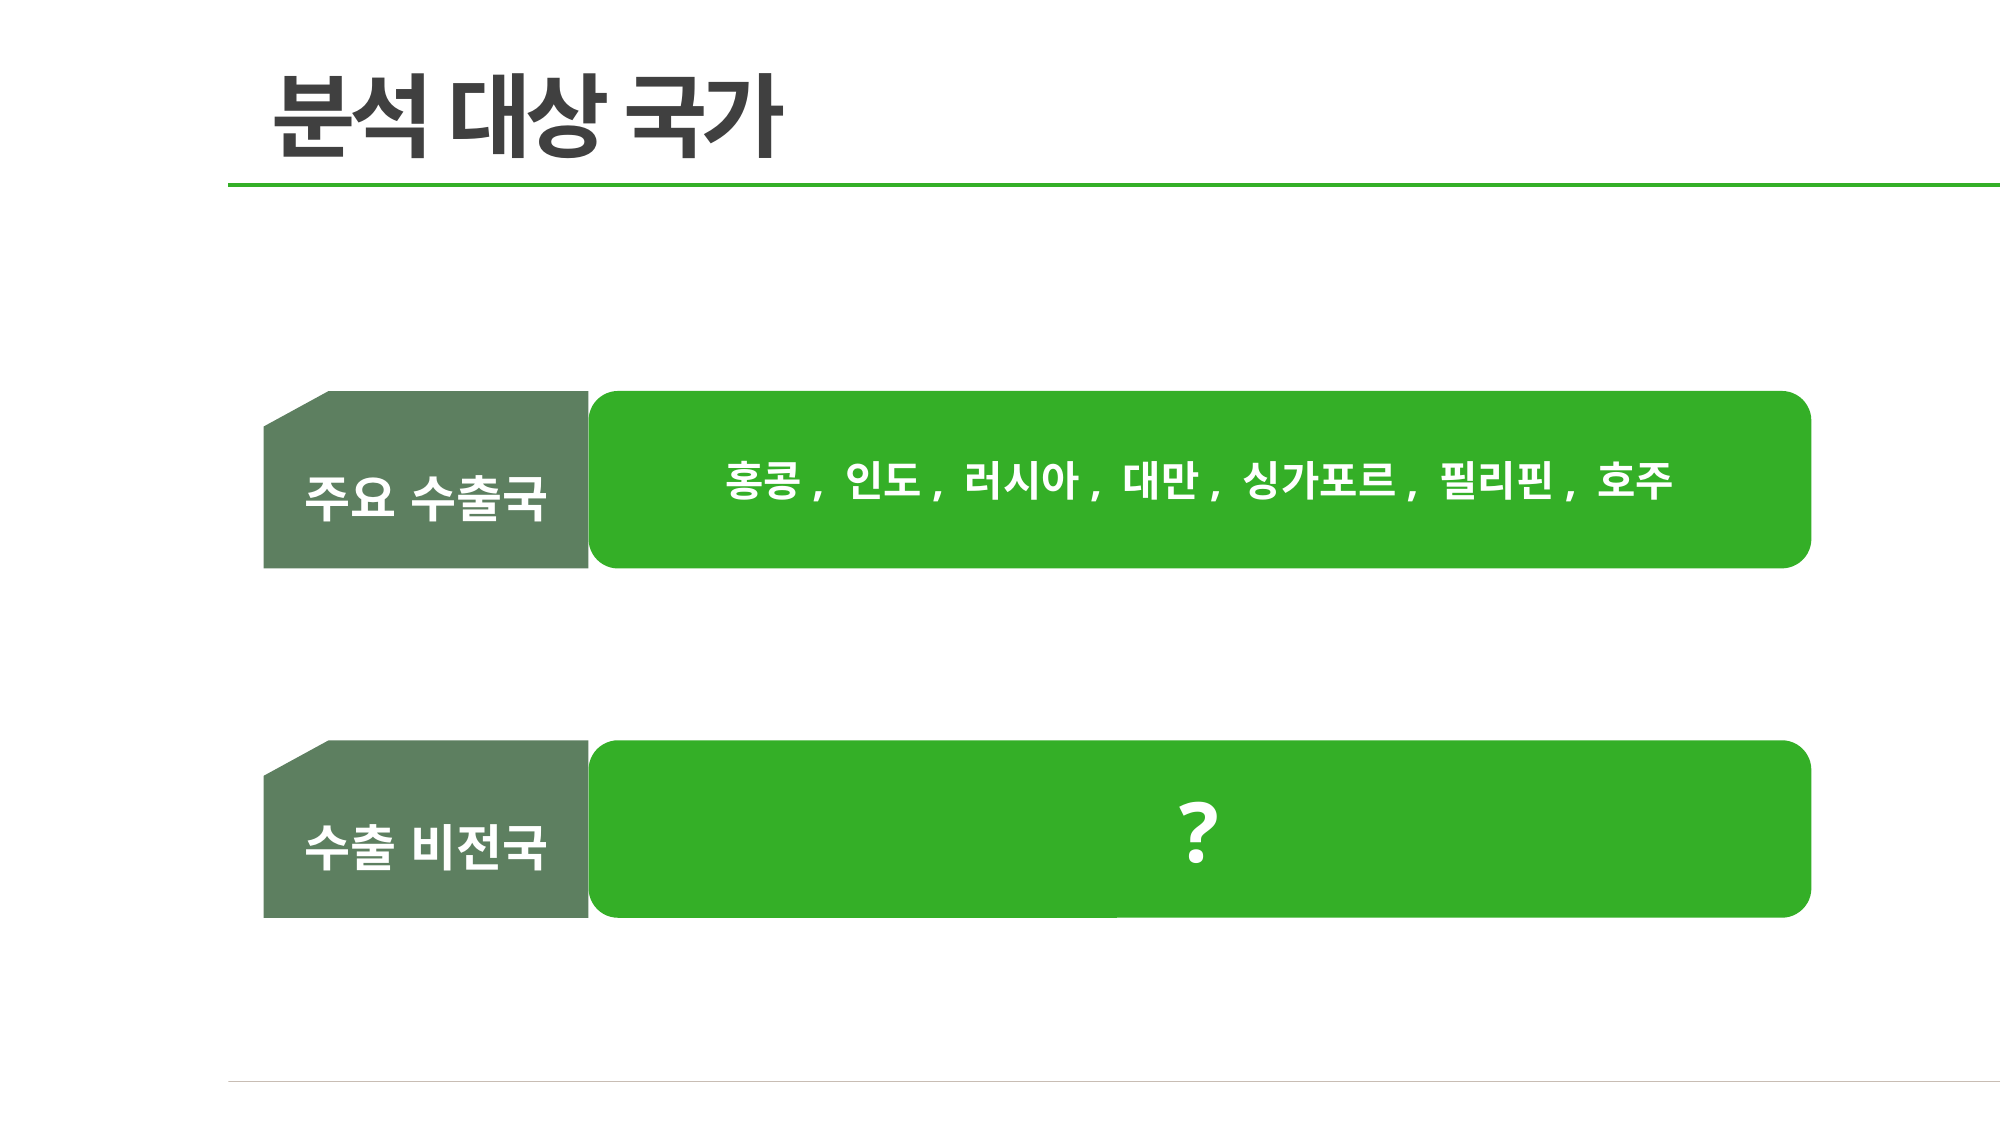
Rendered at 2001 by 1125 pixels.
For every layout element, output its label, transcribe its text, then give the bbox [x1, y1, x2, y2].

text_box 홍콩, 인도, 러시아, 대만, 싱가포르, 필리핀, 호주 [587, 389, 1813, 570]
text_box ? [587, 739, 1813, 919]
text_box 주요 수출국 [262, 389, 590, 570]
text_box 수출 비전국 [262, 739, 590, 919]
text_box 분석 대상 국가 [256, 51, 801, 176]
